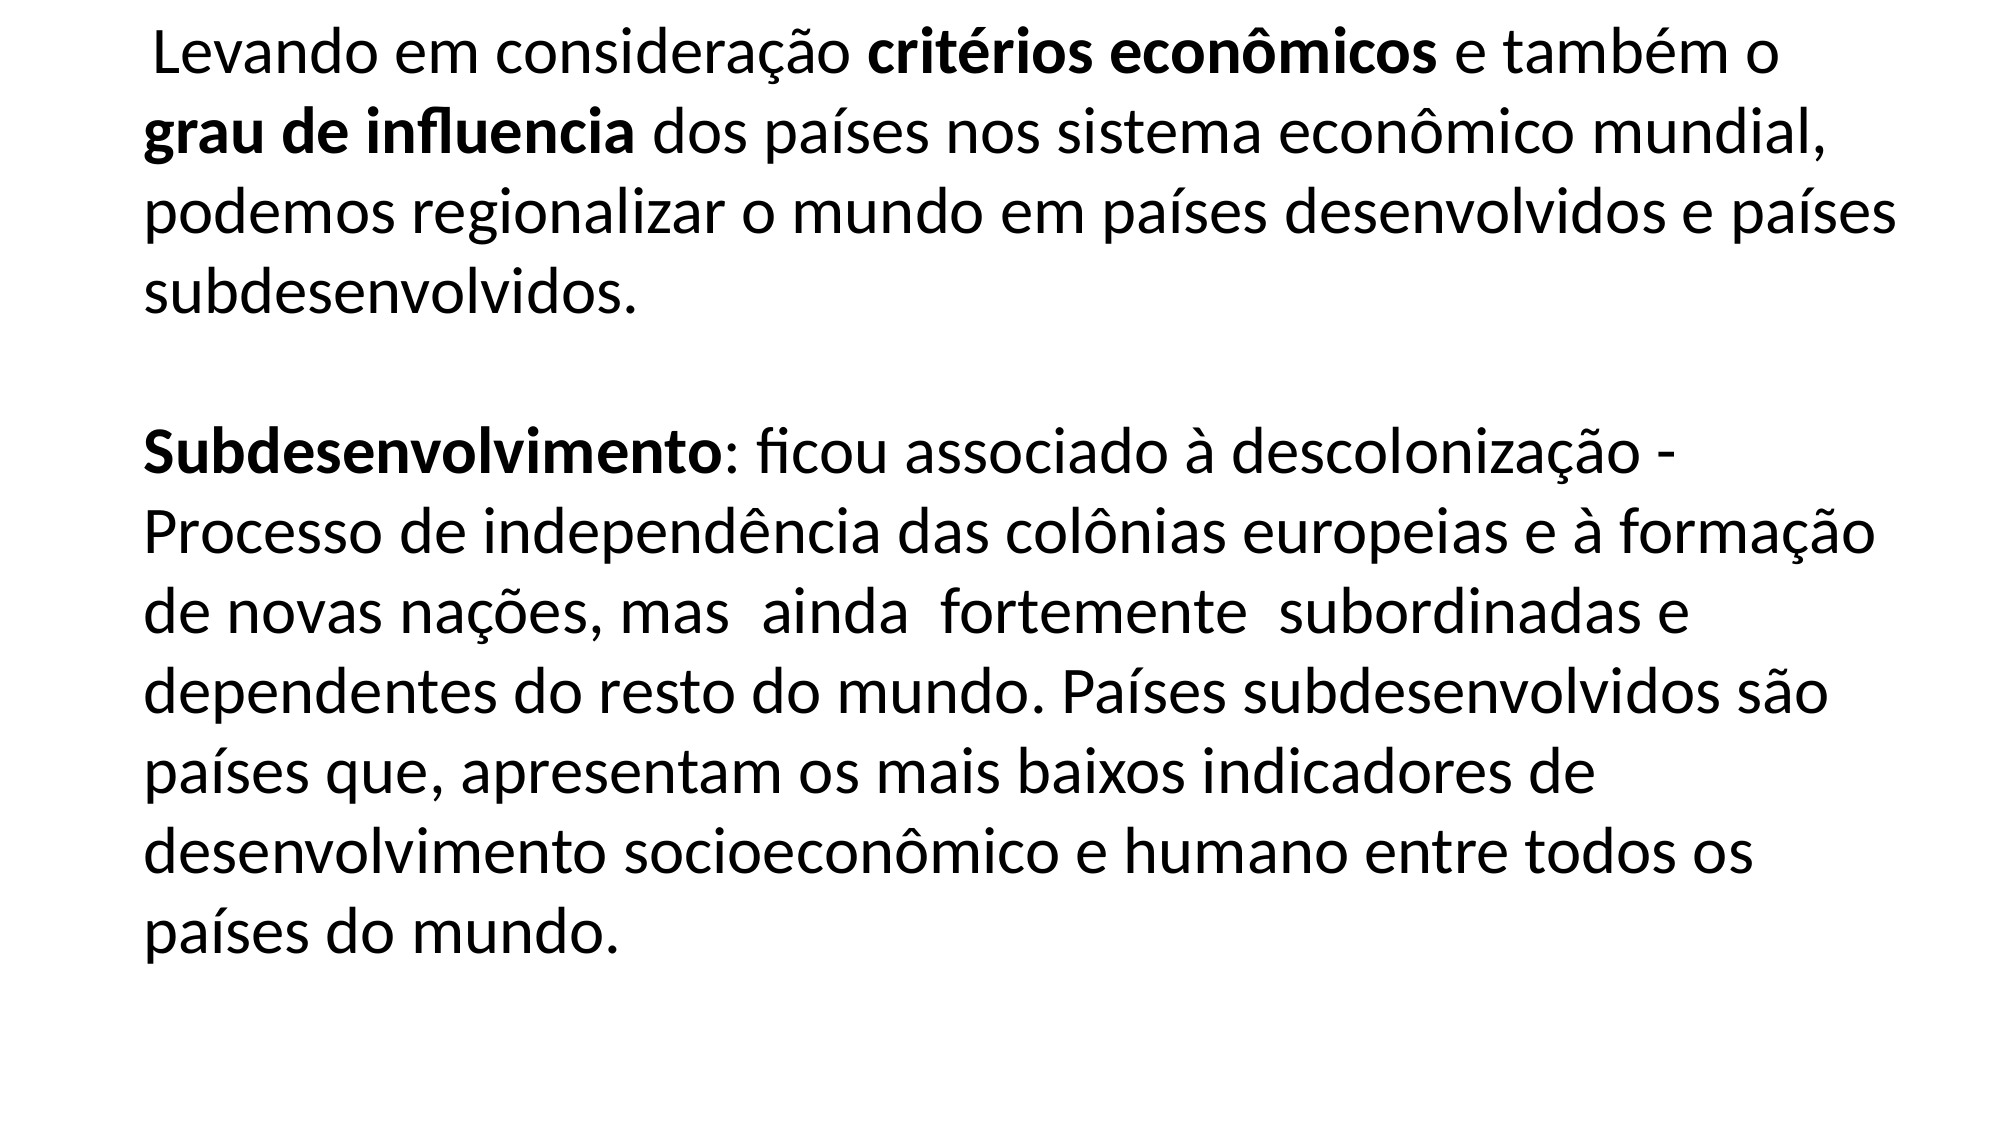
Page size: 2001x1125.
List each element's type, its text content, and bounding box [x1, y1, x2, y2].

text_box Levando em consideração critérios econômicos e também o grau de influencia dos países nos sistema econômico mundial, podemos regionalizar o mundo em países desenvolvidos e países subdesenvolvidos. Subdesenvolvimento: ficou associado à descolonização - Processo de independência das colônias europeias e à formação de novas nações, mas ainda fortemente subordinadas e dependentes do resto do mundo. Países subdesenvolvidos são países que, apresentam os mais baixos indicadores de desenvolvimento socioeconômico e humano entre todos os países do mundo. [128, 0, 1915, 975]
